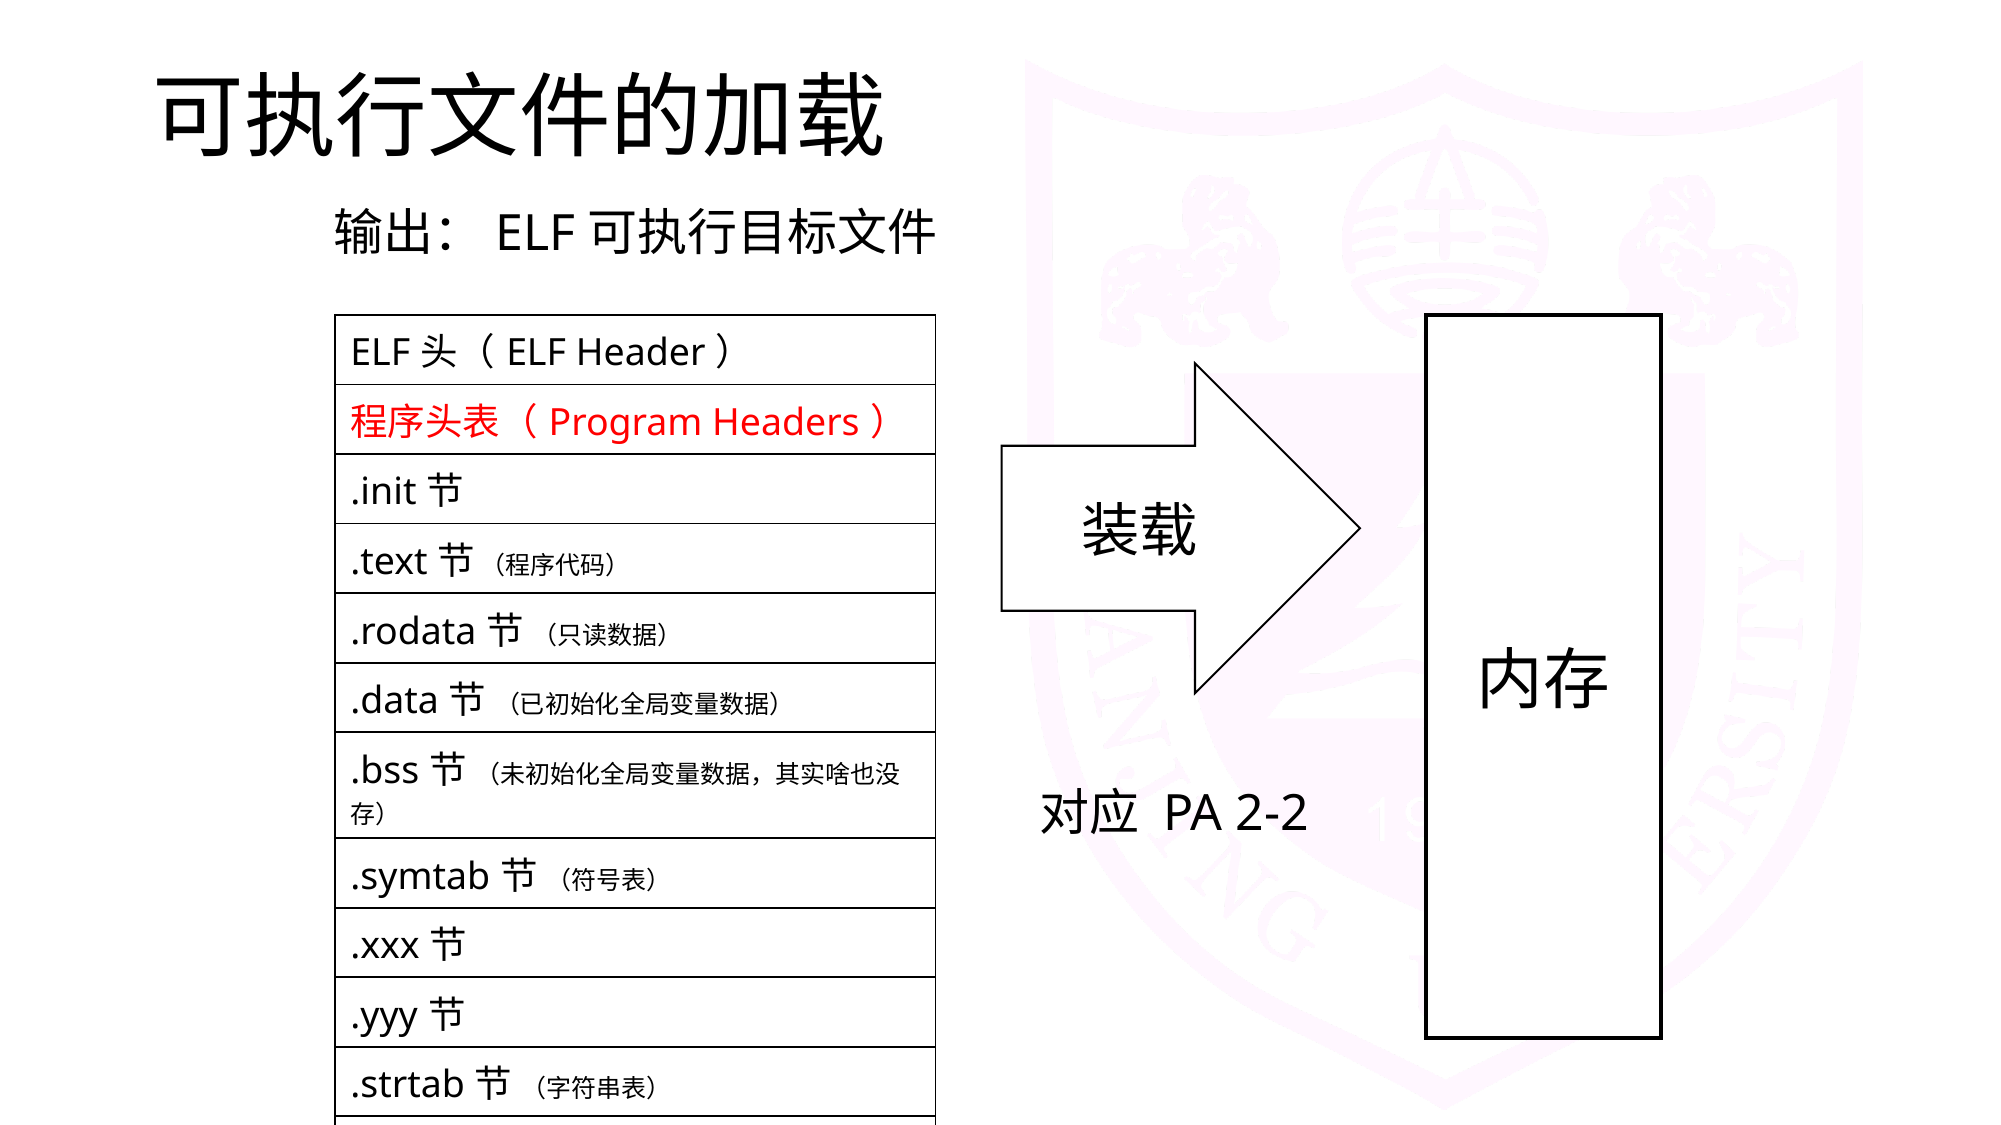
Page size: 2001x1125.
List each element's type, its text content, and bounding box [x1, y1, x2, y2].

table_cell .symtab节 （符号表） [336, 839, 935, 907]
table_cell .bss节 （未初始化全局变量数据，其实啥也没存） [336, 733, 935, 837]
table_cell .init节 [336, 455, 935, 523]
table_cell .strtab节 （字符串表） [336, 1048, 935, 1115]
table_cell .rodata节 （只读数据） [336, 594, 935, 662]
table_cell .text节 （程序代码） [336, 524, 935, 592]
title 可执行文件的加载 [137, 59, 1863, 181]
table_cell 节头表（Section Headers） [336, 1117, 935, 1125]
text_box 对应 PA 2-2 [1025, 773, 1360, 848]
table_header ELF头（ELF Header） [336, 316, 935, 384]
text_box 输出：ELF可执行目标文件 [318, 193, 953, 268]
table_cell .xxx节 [336, 909, 935, 976]
text_box 内存 [1425, 314, 1662, 1039]
text_box 装载 [1000, 360, 1362, 696]
table_cell .data节 （已初始化全局变量数据） [336, 664, 935, 731]
table_cell 程序头表（Program Headers） [336, 385, 935, 453]
table_cell .yyy节 [336, 978, 935, 1046]
